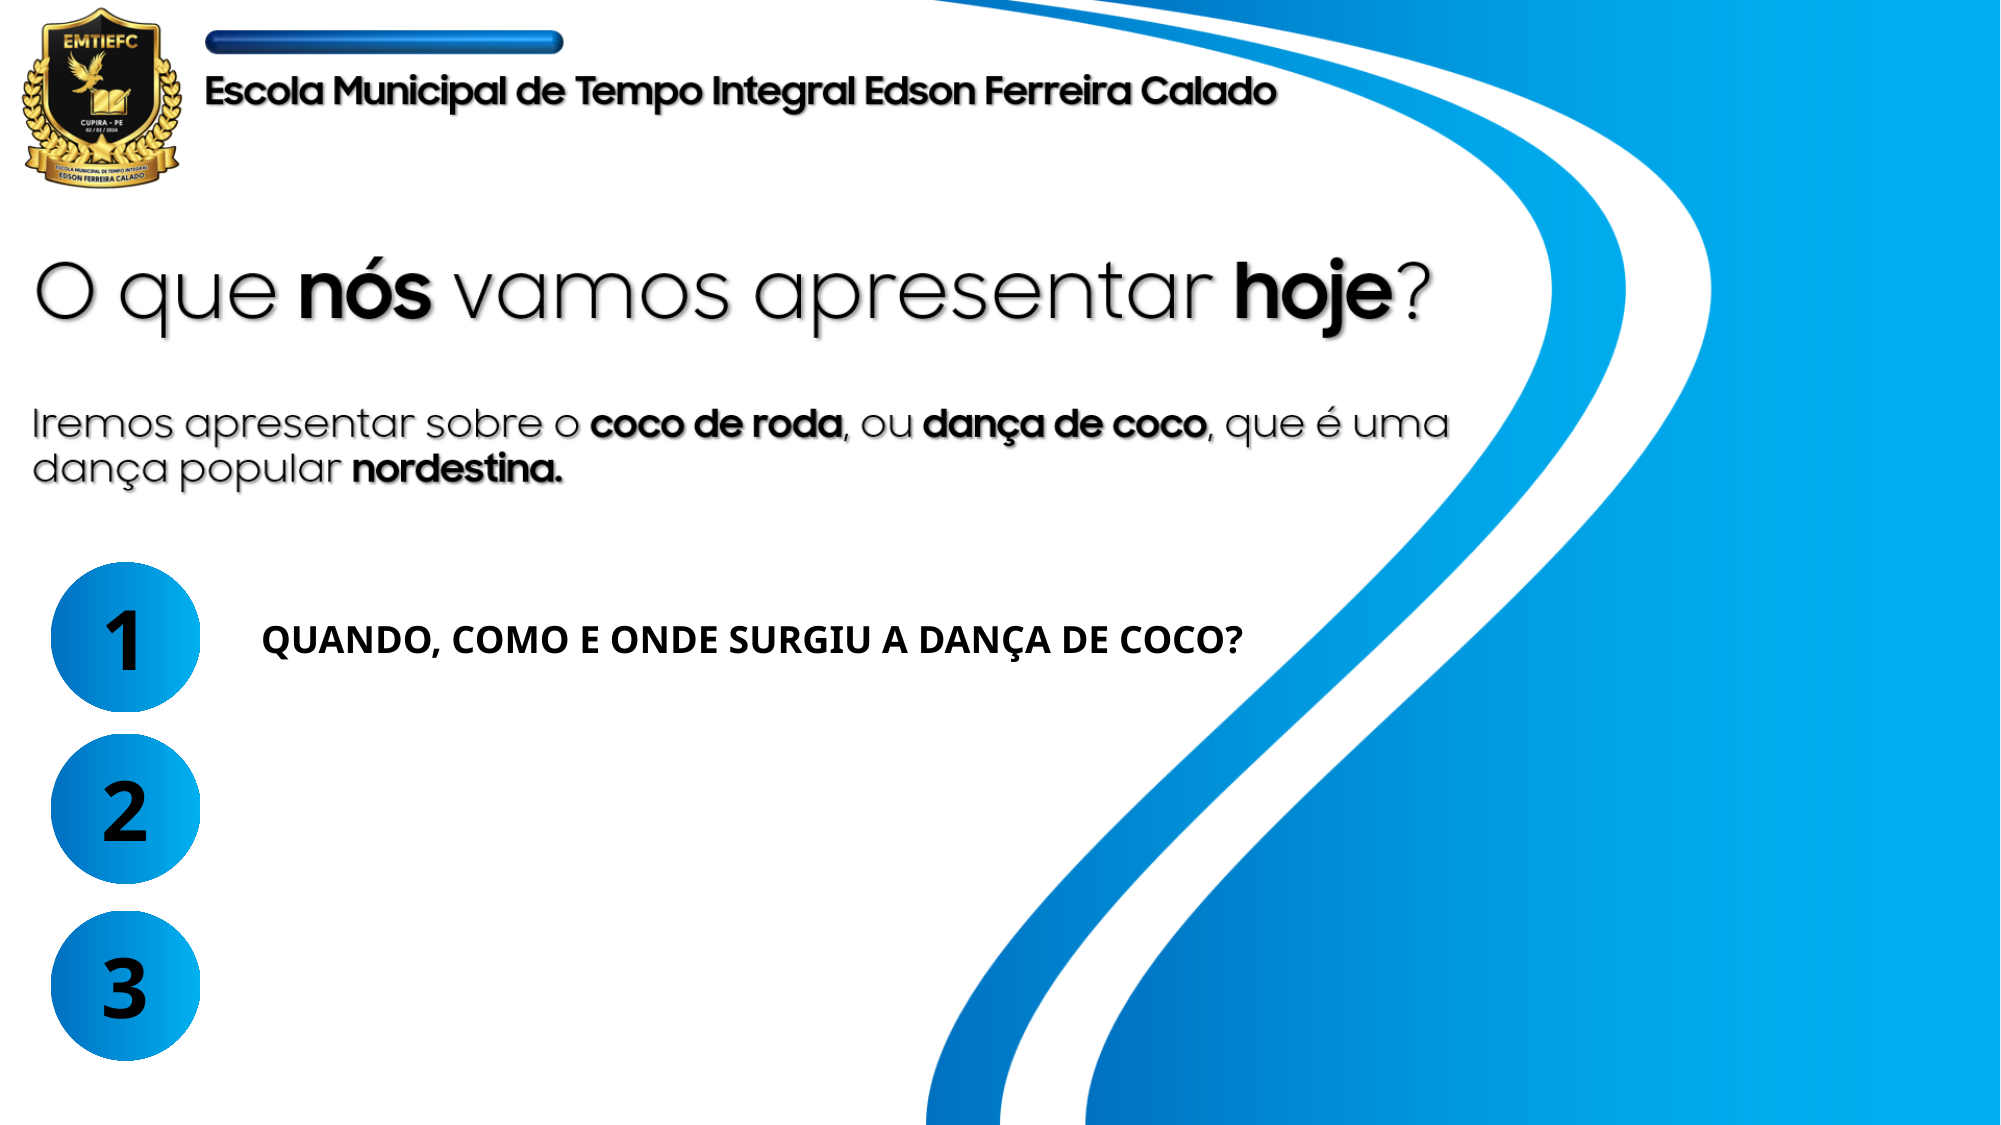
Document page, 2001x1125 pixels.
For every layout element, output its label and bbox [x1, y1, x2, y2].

picture [0, 0, 1711, 1125]
